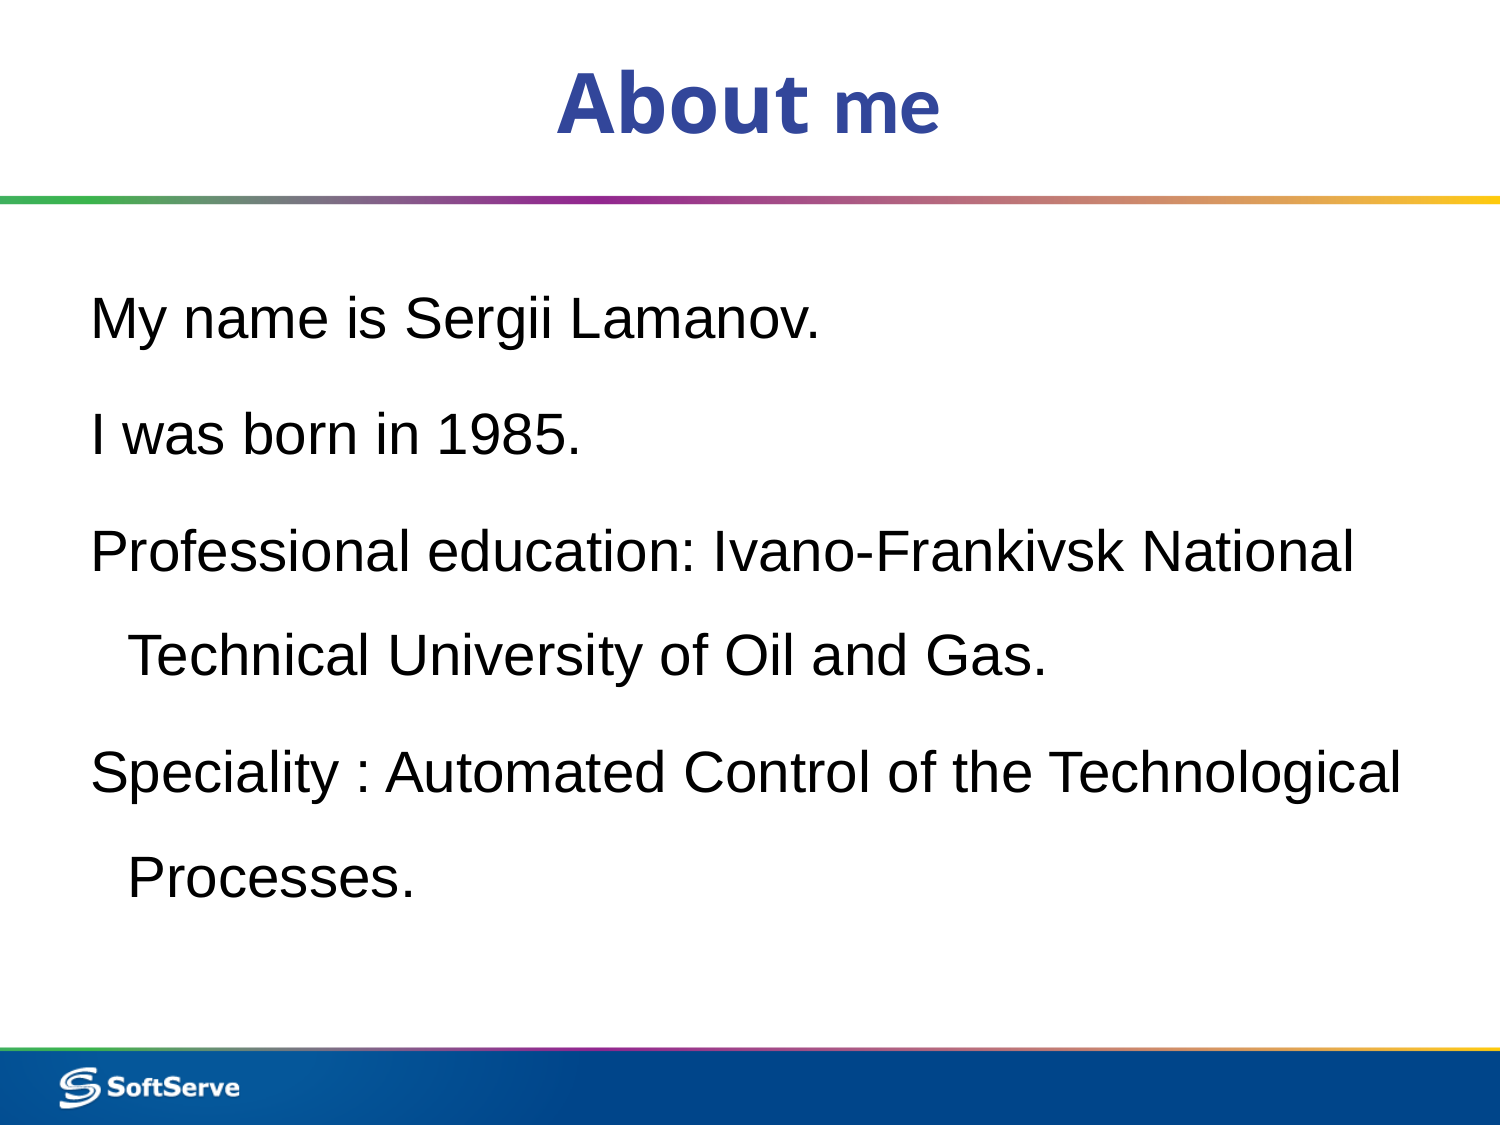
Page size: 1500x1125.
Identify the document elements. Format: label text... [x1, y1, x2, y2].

list My name is Sergii Lamanov. I was born in 1985. Professional education: Ivano-Frankivsk National Technical University of Oil and Gas. Speciality : Automated Control of the Technological Processes. [75, 237, 1425, 980]
title About me [75, 24, 1425, 175]
picture [0, 0, 1500, 1125]
